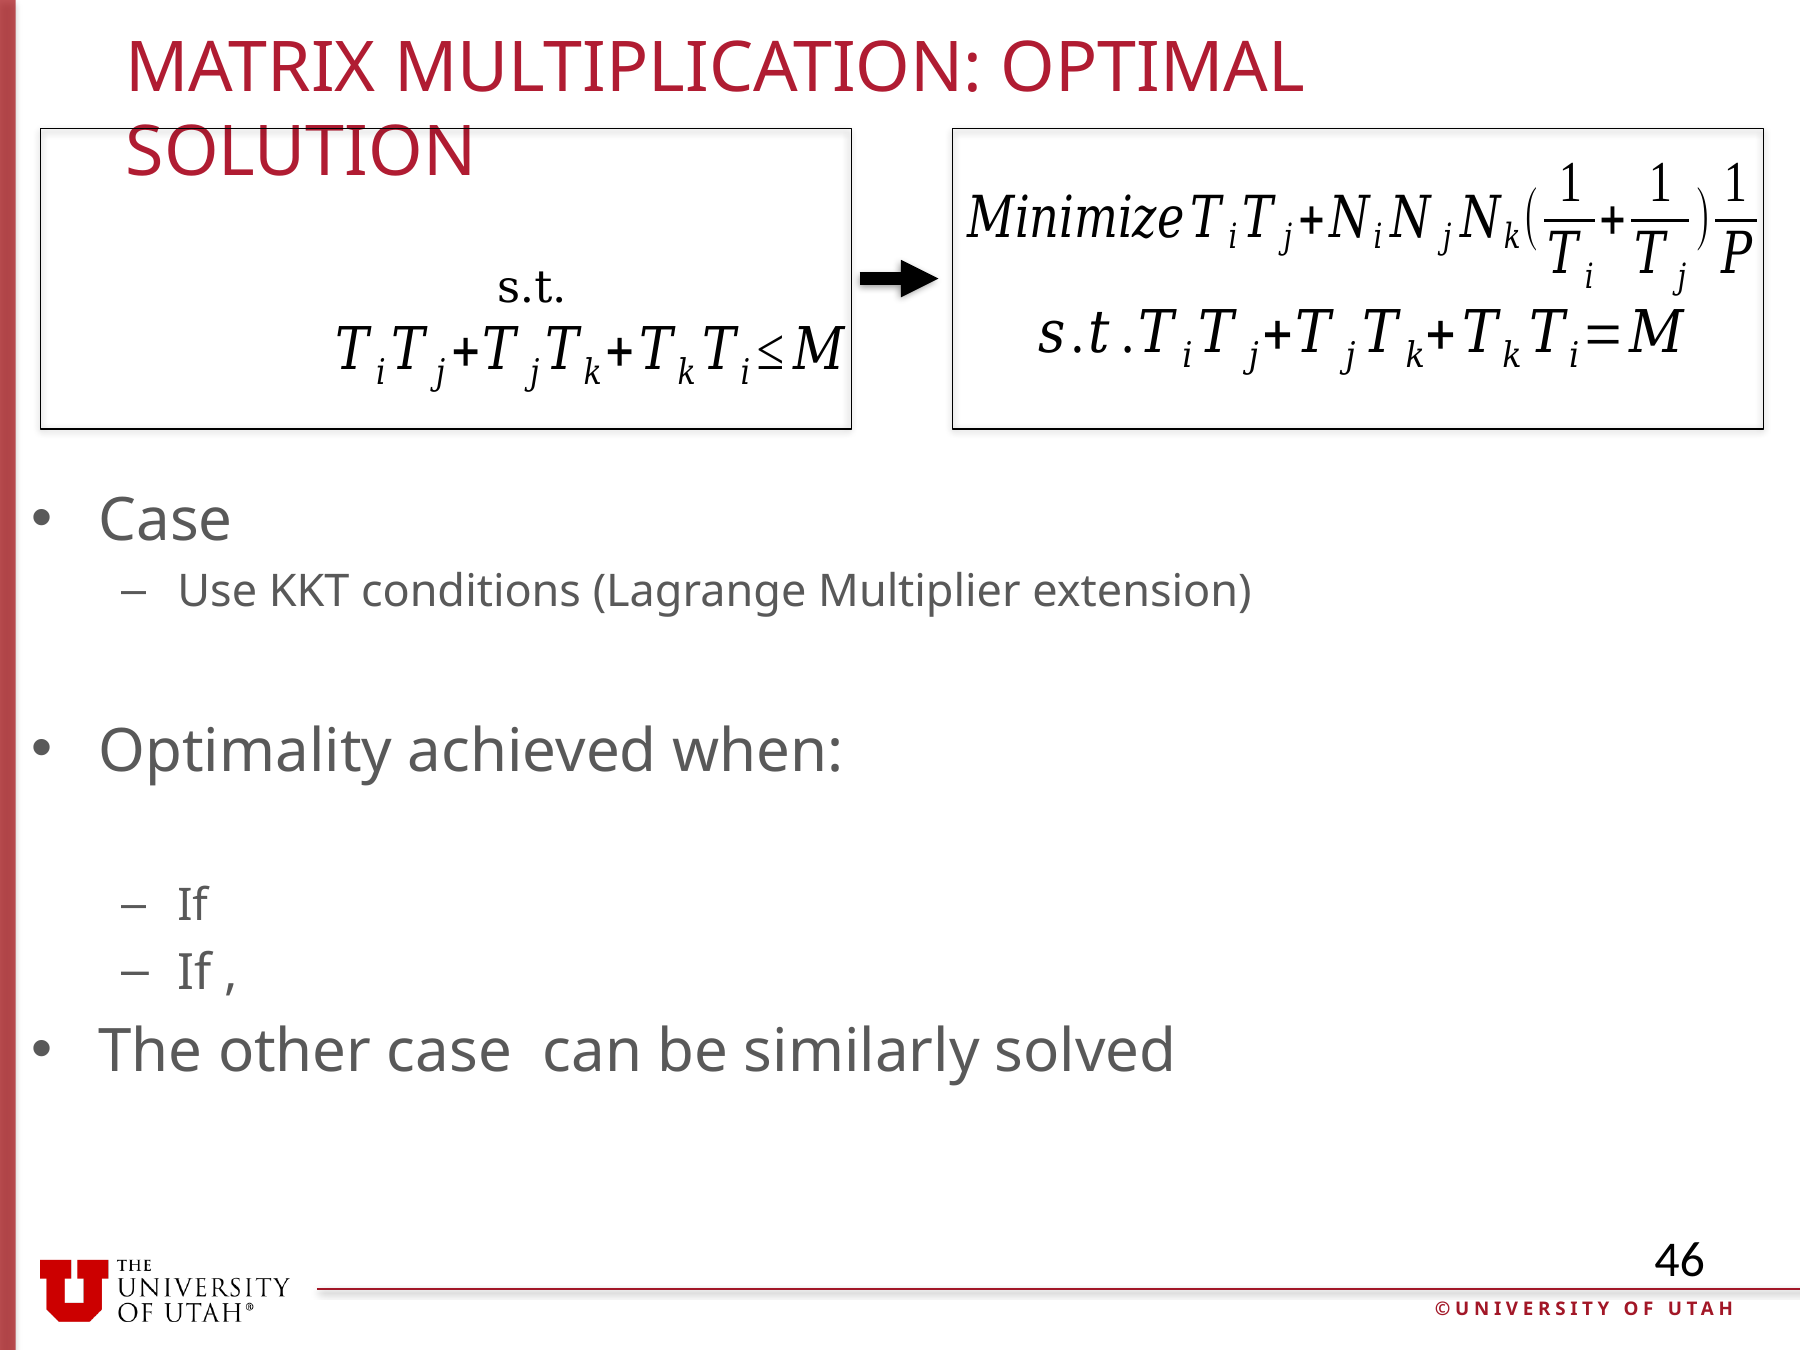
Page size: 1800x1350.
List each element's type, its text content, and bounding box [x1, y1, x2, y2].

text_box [40, 128, 852, 430]
title Matrix multiplication: optimal solution [110, 14, 1685, 123]
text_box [952, 128, 1764, 430]
picture [40, 1166, 290, 1350]
